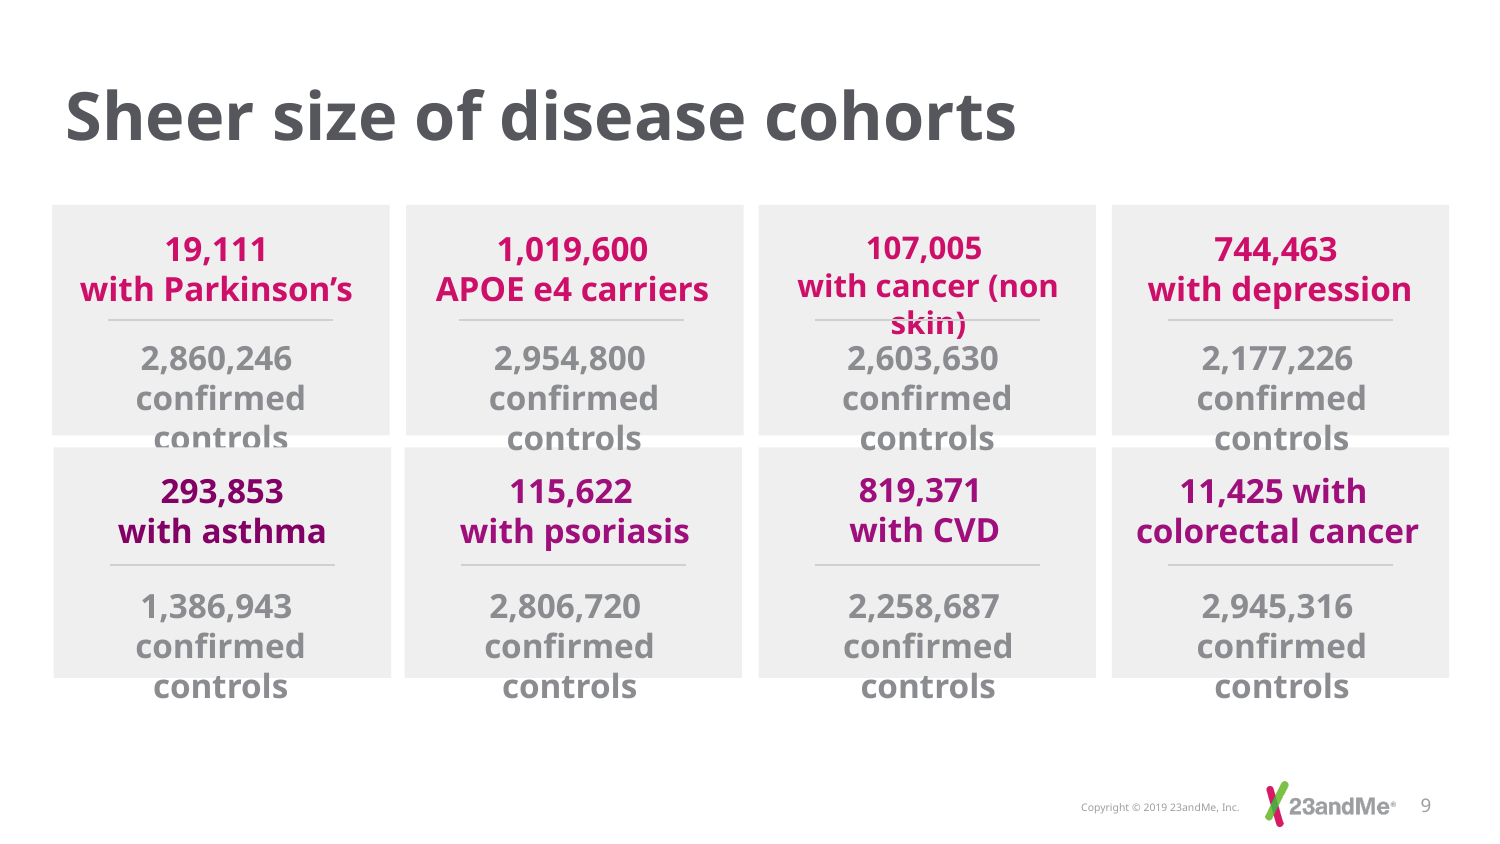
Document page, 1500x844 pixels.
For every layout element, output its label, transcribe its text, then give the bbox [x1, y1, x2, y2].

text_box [1111, 447, 1450, 679]
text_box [53, 447, 392, 679]
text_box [758, 447, 1097, 679]
title Sheer size of disease cohorts [54, 72, 1421, 175]
picture [1265, 781, 1396, 827]
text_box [50, 204, 392, 436]
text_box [404, 447, 743, 679]
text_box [405, 204, 744, 436]
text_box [758, 204, 1097, 436]
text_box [1111, 204, 1450, 436]
